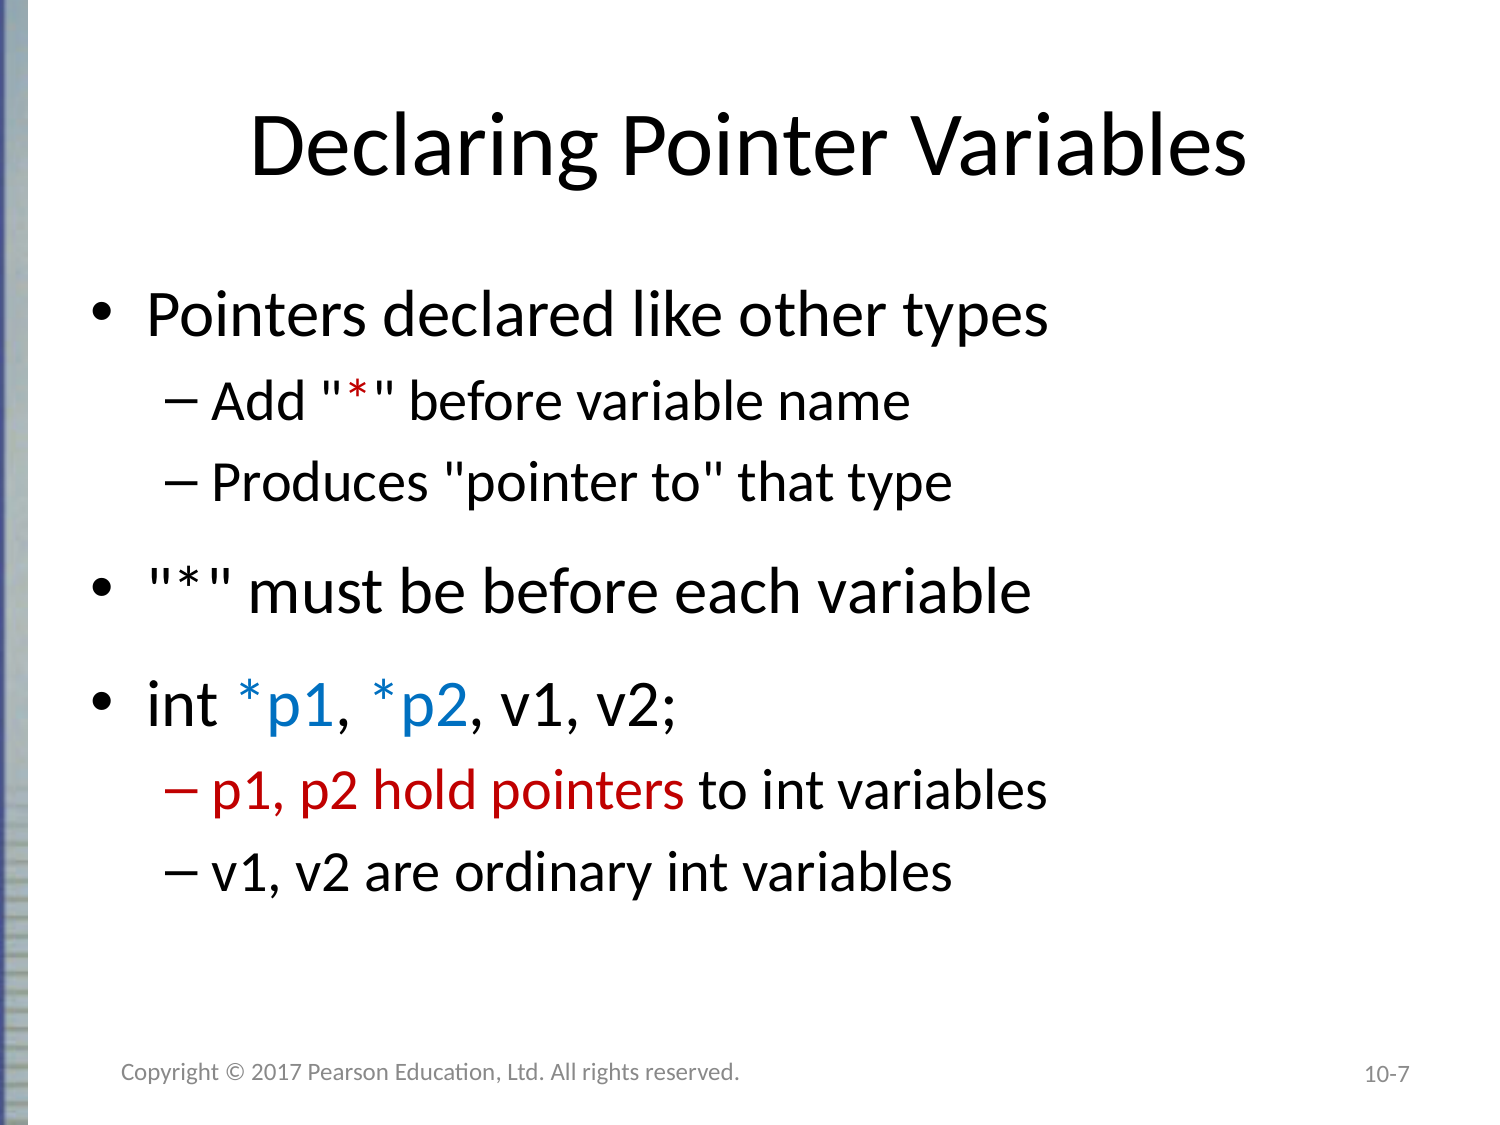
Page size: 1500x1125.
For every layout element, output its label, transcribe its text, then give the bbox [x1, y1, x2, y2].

picture [0, 0, 28, 1125]
title Declaring Pointer Variables [75, 45, 1425, 233]
footer Copyright © 2017 Pearson Education, Ltd. All rights reserved. [75, 1040, 788, 1100]
slide_number 10-7 [1074, 1042, 1425, 1103]
list Pointers declared like other types Add "*" before variable name Produces "pointer to" that type "*" must be before each variable int *p1, *p2, v1, v2; p1, p2 hold pointers to int variables v1, v2 are ordinary int variables [75, 262, 1425, 1005]
